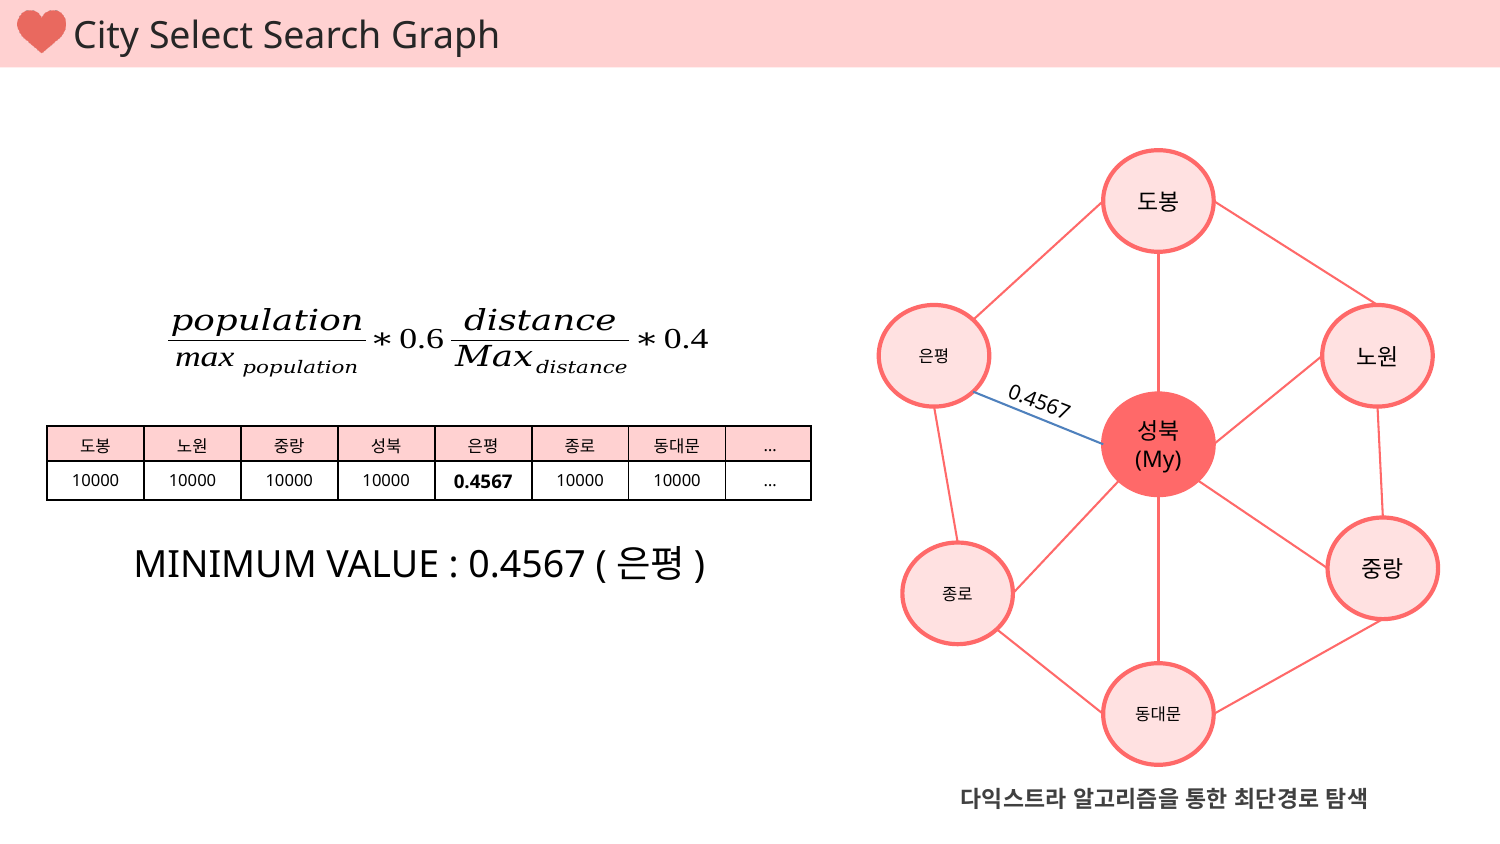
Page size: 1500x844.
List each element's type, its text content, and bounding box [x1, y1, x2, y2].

text_box MINIMUM VALUE : 0.4567 (은평) [118, 532, 748, 593]
table_cell 10000 [339, 462, 434, 499]
table_cell 10000 [145, 462, 240, 499]
table_header 도봉 [48, 427, 143, 460]
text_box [17, 3, 515, 65]
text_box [878, 149, 1454, 820]
table_cell 10000 [533, 462, 628, 499]
table_cell 0.4567 [436, 462, 531, 499]
table_header 동대문 [629, 427, 725, 460]
table_header 중랑 [242, 427, 337, 460]
table_header 노원 [145, 427, 240, 460]
text_box [0, 0, 1500, 70]
table_cell 10000 [629, 462, 725, 499]
table_cell 10000 [48, 462, 143, 499]
table_header 은평 [436, 427, 531, 460]
table_header 성북 [339, 427, 434, 460]
table_header … [726, 427, 810, 460]
table_cell … [726, 462, 810, 499]
table_header 종로 [533, 427, 628, 460]
table_cell 10000 [242, 462, 337, 499]
